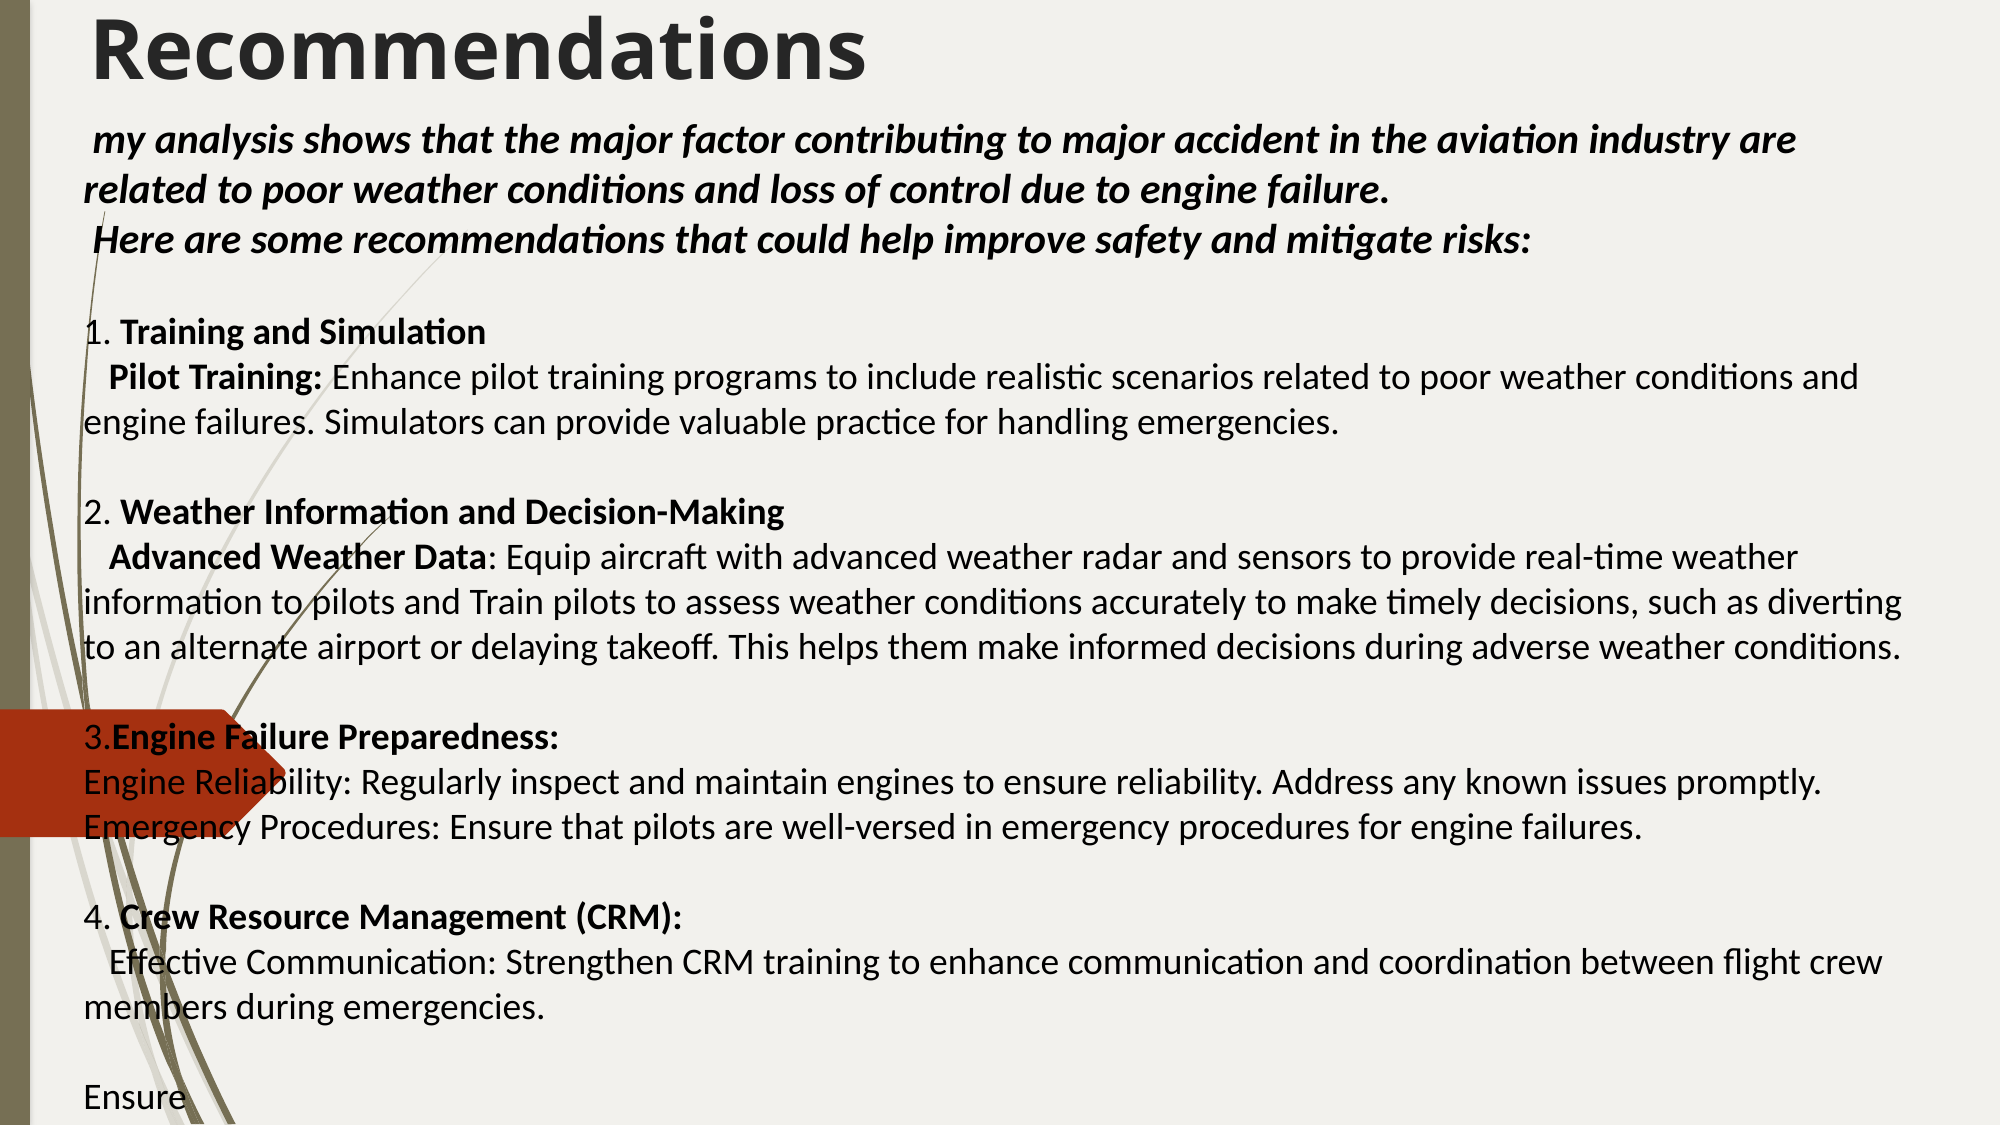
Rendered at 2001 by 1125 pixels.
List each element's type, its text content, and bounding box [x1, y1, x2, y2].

text_box my analysis shows that the major factor contributing to major accident in the aviation industry are related to poor weather conditions and loss of control due to engine failure. Here are some recommendations that could help improve safety and mitigate risks: 1. Training and Simulation Pilot Training: Enhance pilot training programs to include realistic scenarios related to poor weather conditions and engine failures. Simulators can provide valuable practice for handling emergencies. 2. Weather Information and Decision-Making Advanced Weather Data: Equip aircraft with advanced weather radar and sensors to provide real-time weather information to pilots and Train pilots to assess weather conditions accurately to make timely decisions, such as diverting to an alternate airport or delaying takeoff. This helps them make informed decisions during adverse weather conditions. 3.Engine Failure Preparedness: Engine Reliability: Regularly inspect and maintain engines to ensure reliability. Address any known issues promptly. Emergency Procedures: Ensure that pilots are well-versed in emergency procedures for engine failures. 4. Crew Resource Management (CRM): Effective Communication: Strengthen CRM training to enhance communication and coordination between flight crew members during emergencies. Ensure [68, 104, 1930, 1125]
text_box Recommendations [74, 0, 1193, 104]
